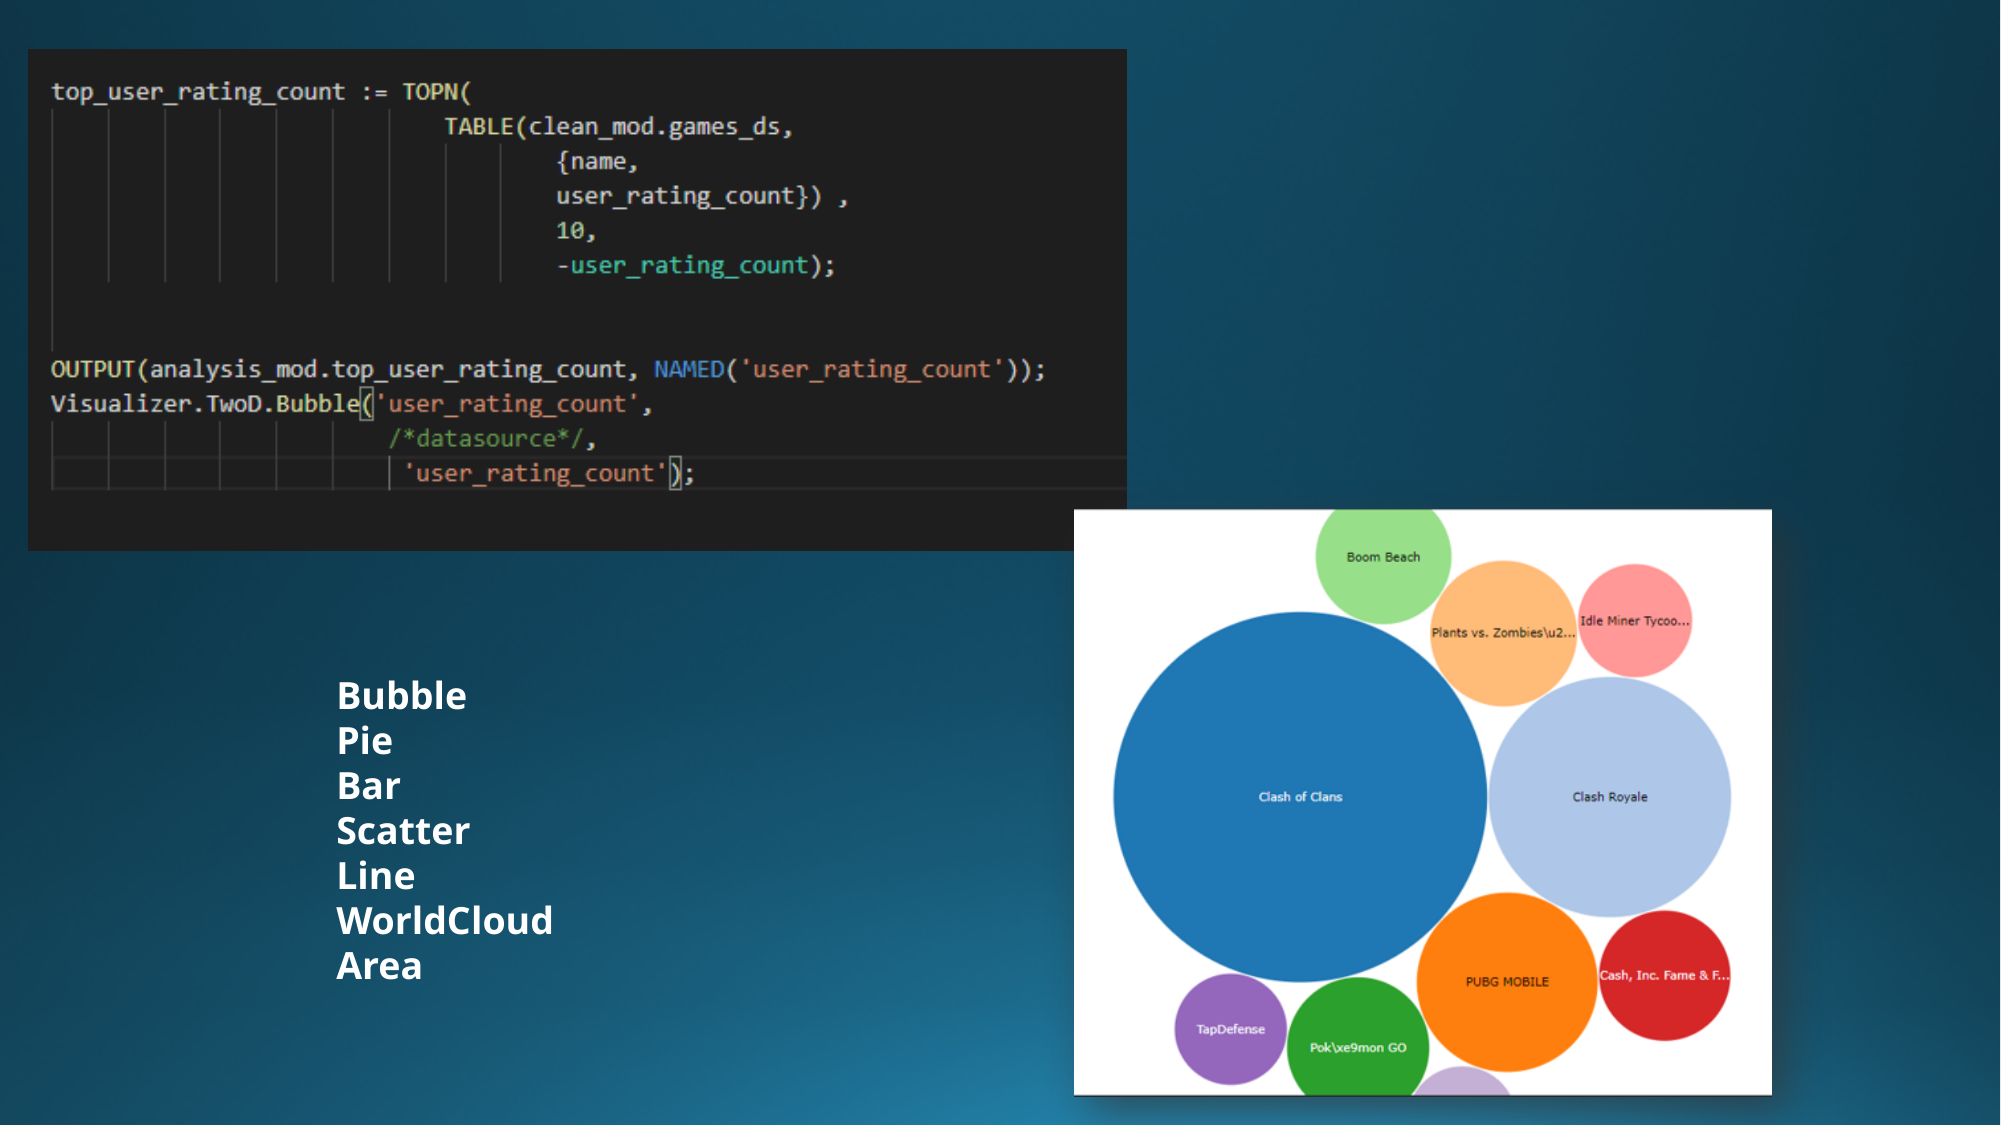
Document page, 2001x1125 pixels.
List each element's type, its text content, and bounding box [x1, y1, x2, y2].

text_box Bubble Pie Bar Scatter Line WorldCloud Area [171, 664, 744, 1040]
picture [0, 0, 2001, 1125]
